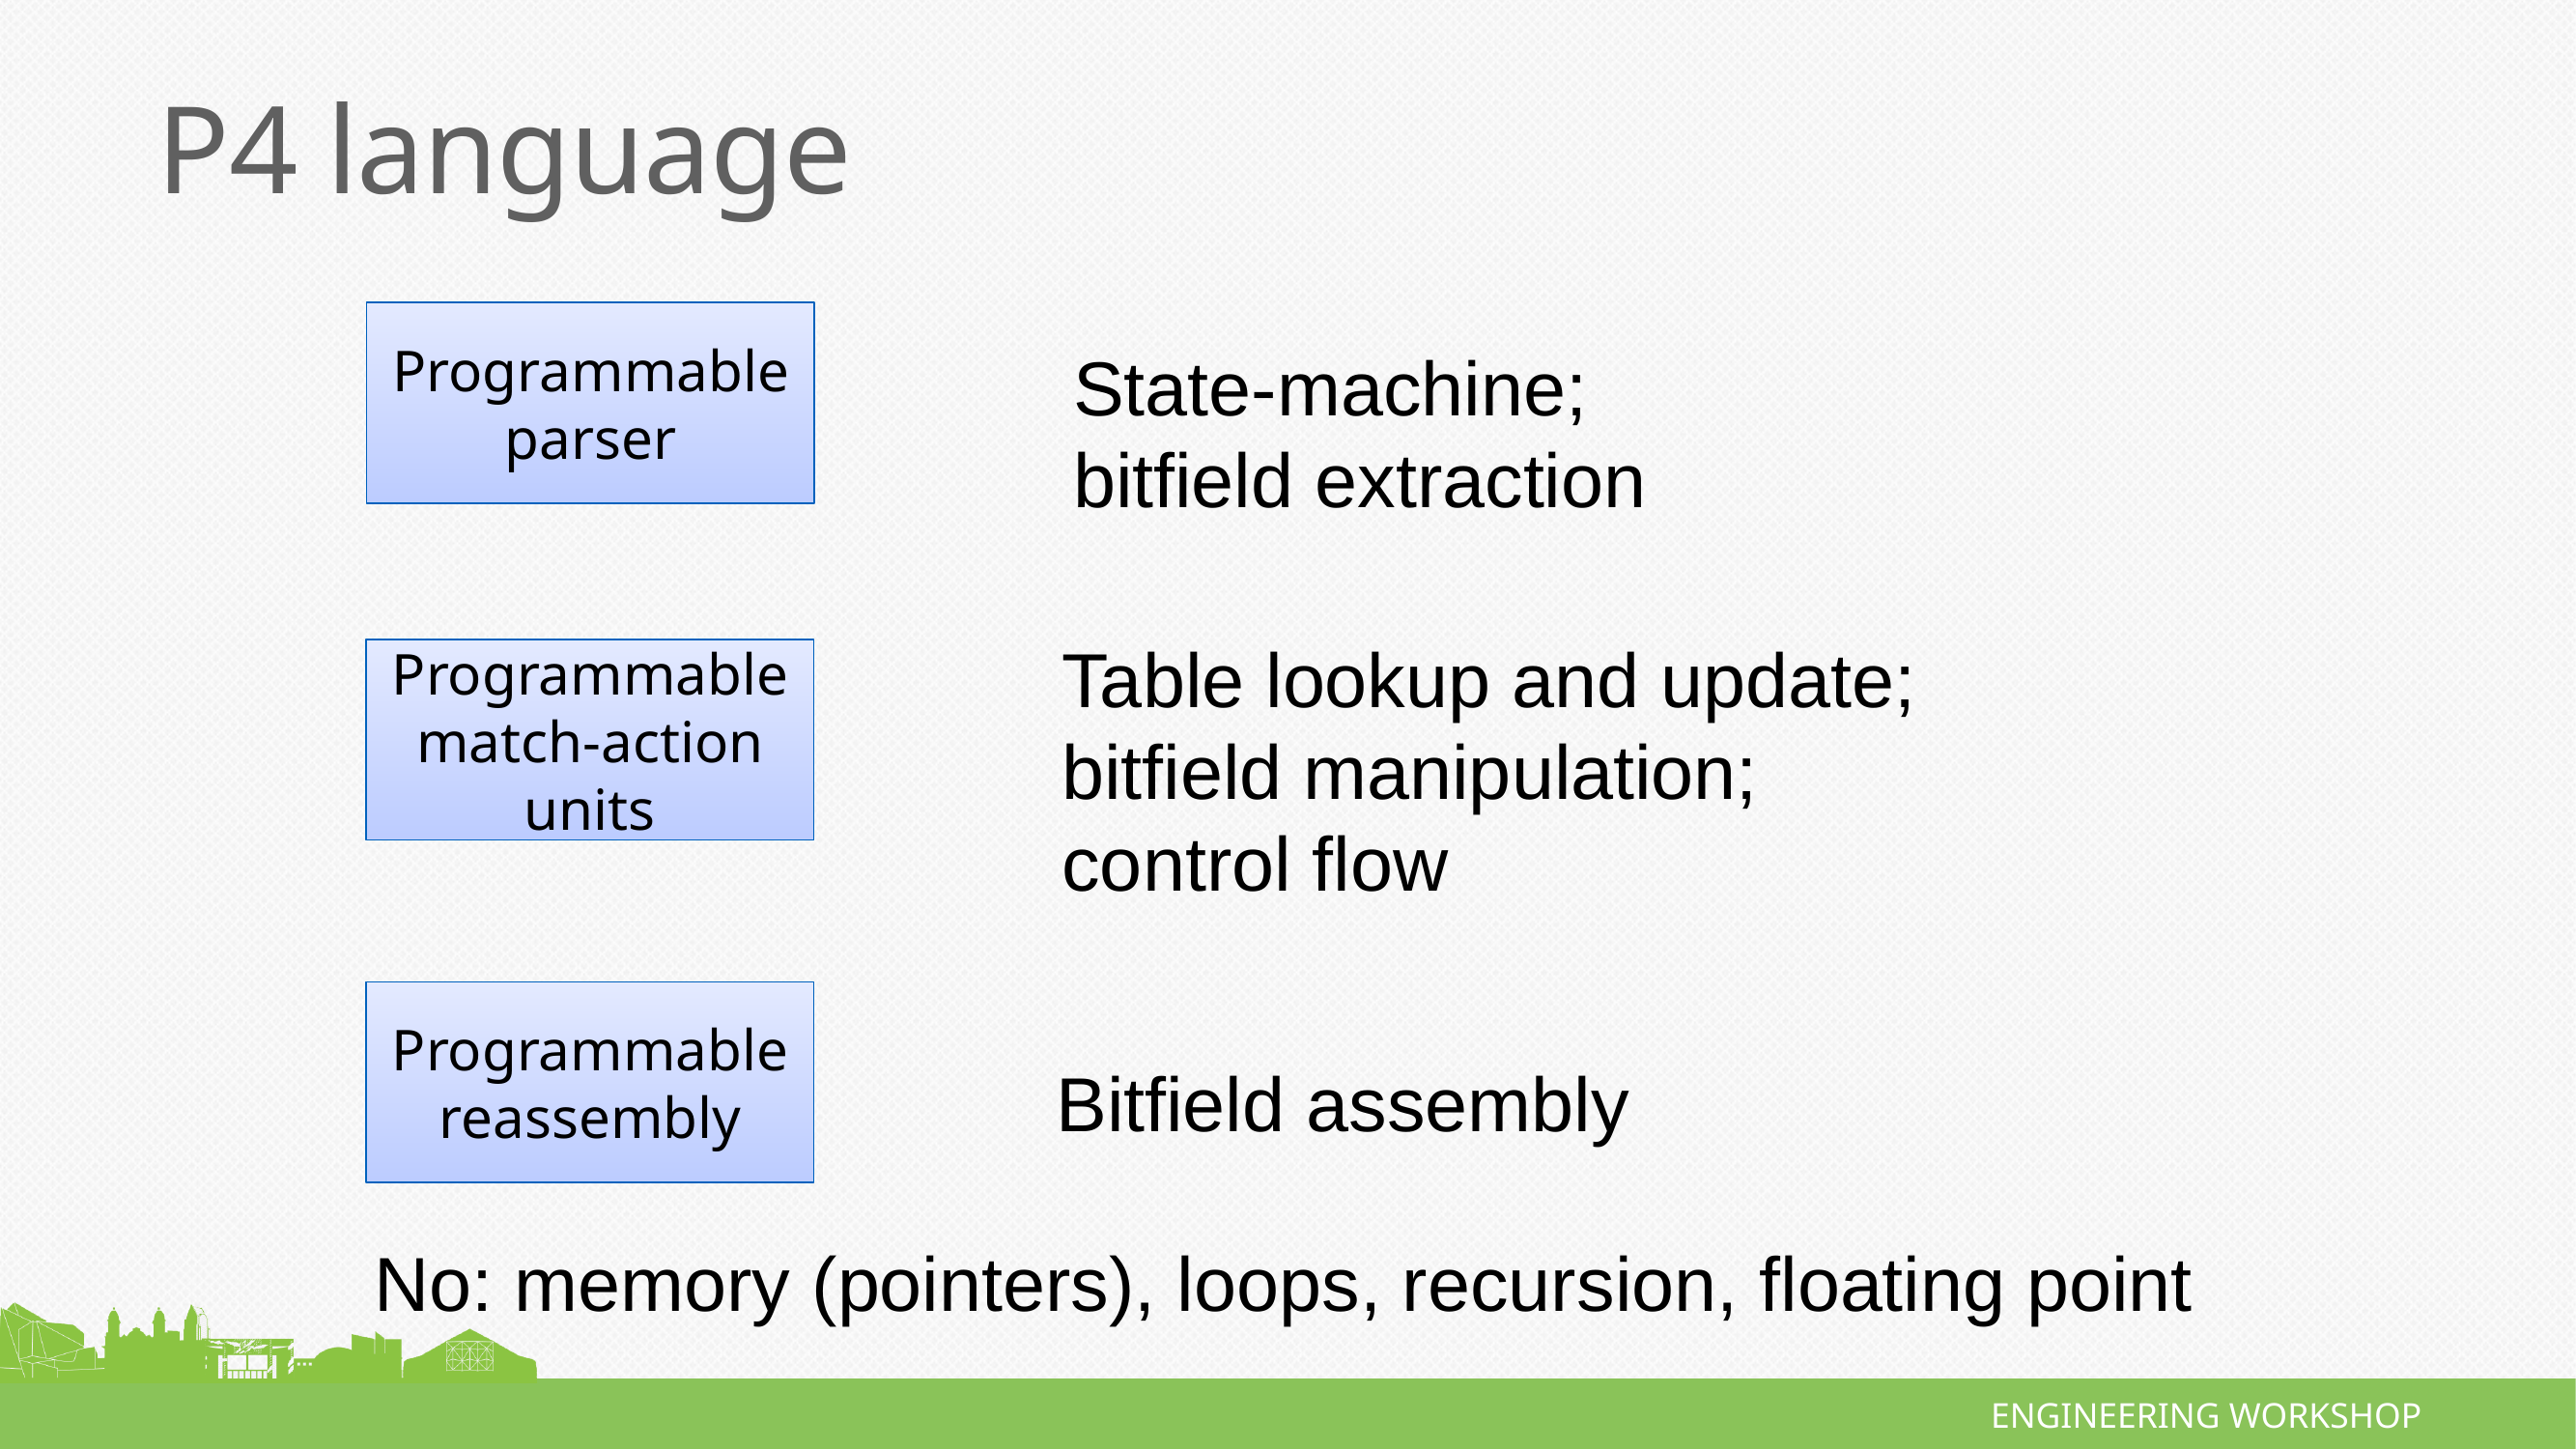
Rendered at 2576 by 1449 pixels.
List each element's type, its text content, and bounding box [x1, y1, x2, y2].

text_box Programmable reassembly [365, 981, 814, 1183]
text_box Programmable match-action units [365, 639, 814, 840]
text_box Programmable parser [366, 301, 815, 504]
text_box State-machine; bitfield extraction [1050, 327, 1671, 534]
text_box Table lookup and update; bitfield manipulation; control flow [1038, 619, 1939, 919]
text_box Bitfield assembly [1033, 1042, 1654, 1158]
title P4 language [156, 89, 2420, 223]
text_box No: memory (pointers), loops, recursion, floating point [351, 1222, 2218, 1338]
picture [0, 0, 2576, 1449]
